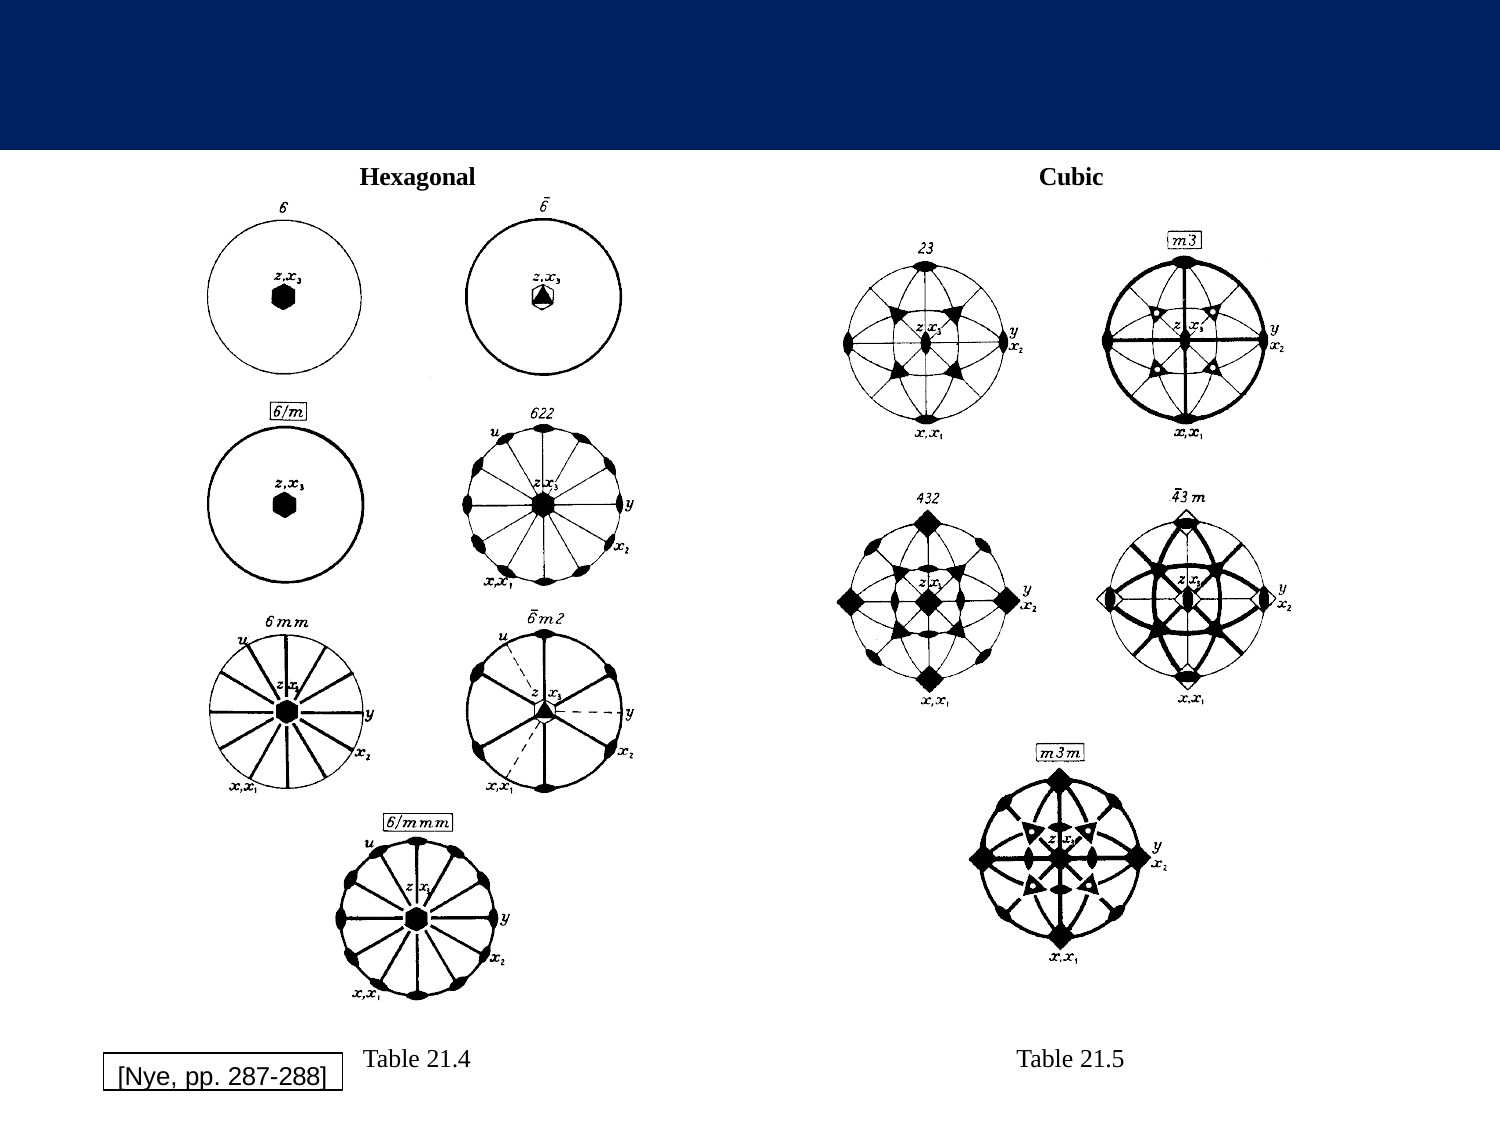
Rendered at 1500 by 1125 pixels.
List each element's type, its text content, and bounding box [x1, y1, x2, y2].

text_box Table 21.5 [1014, 1040, 1129, 1073]
text_box [Nye, pp. 287-288] [103, 1052, 343, 1091]
text_box Table 21.4 [361, 1040, 475, 1073]
text_box Cubic [1036, 157, 1107, 191]
picture [825, 223, 1301, 974]
text_box Hexagonal [357, 157, 479, 191]
picture [196, 191, 645, 1006]
